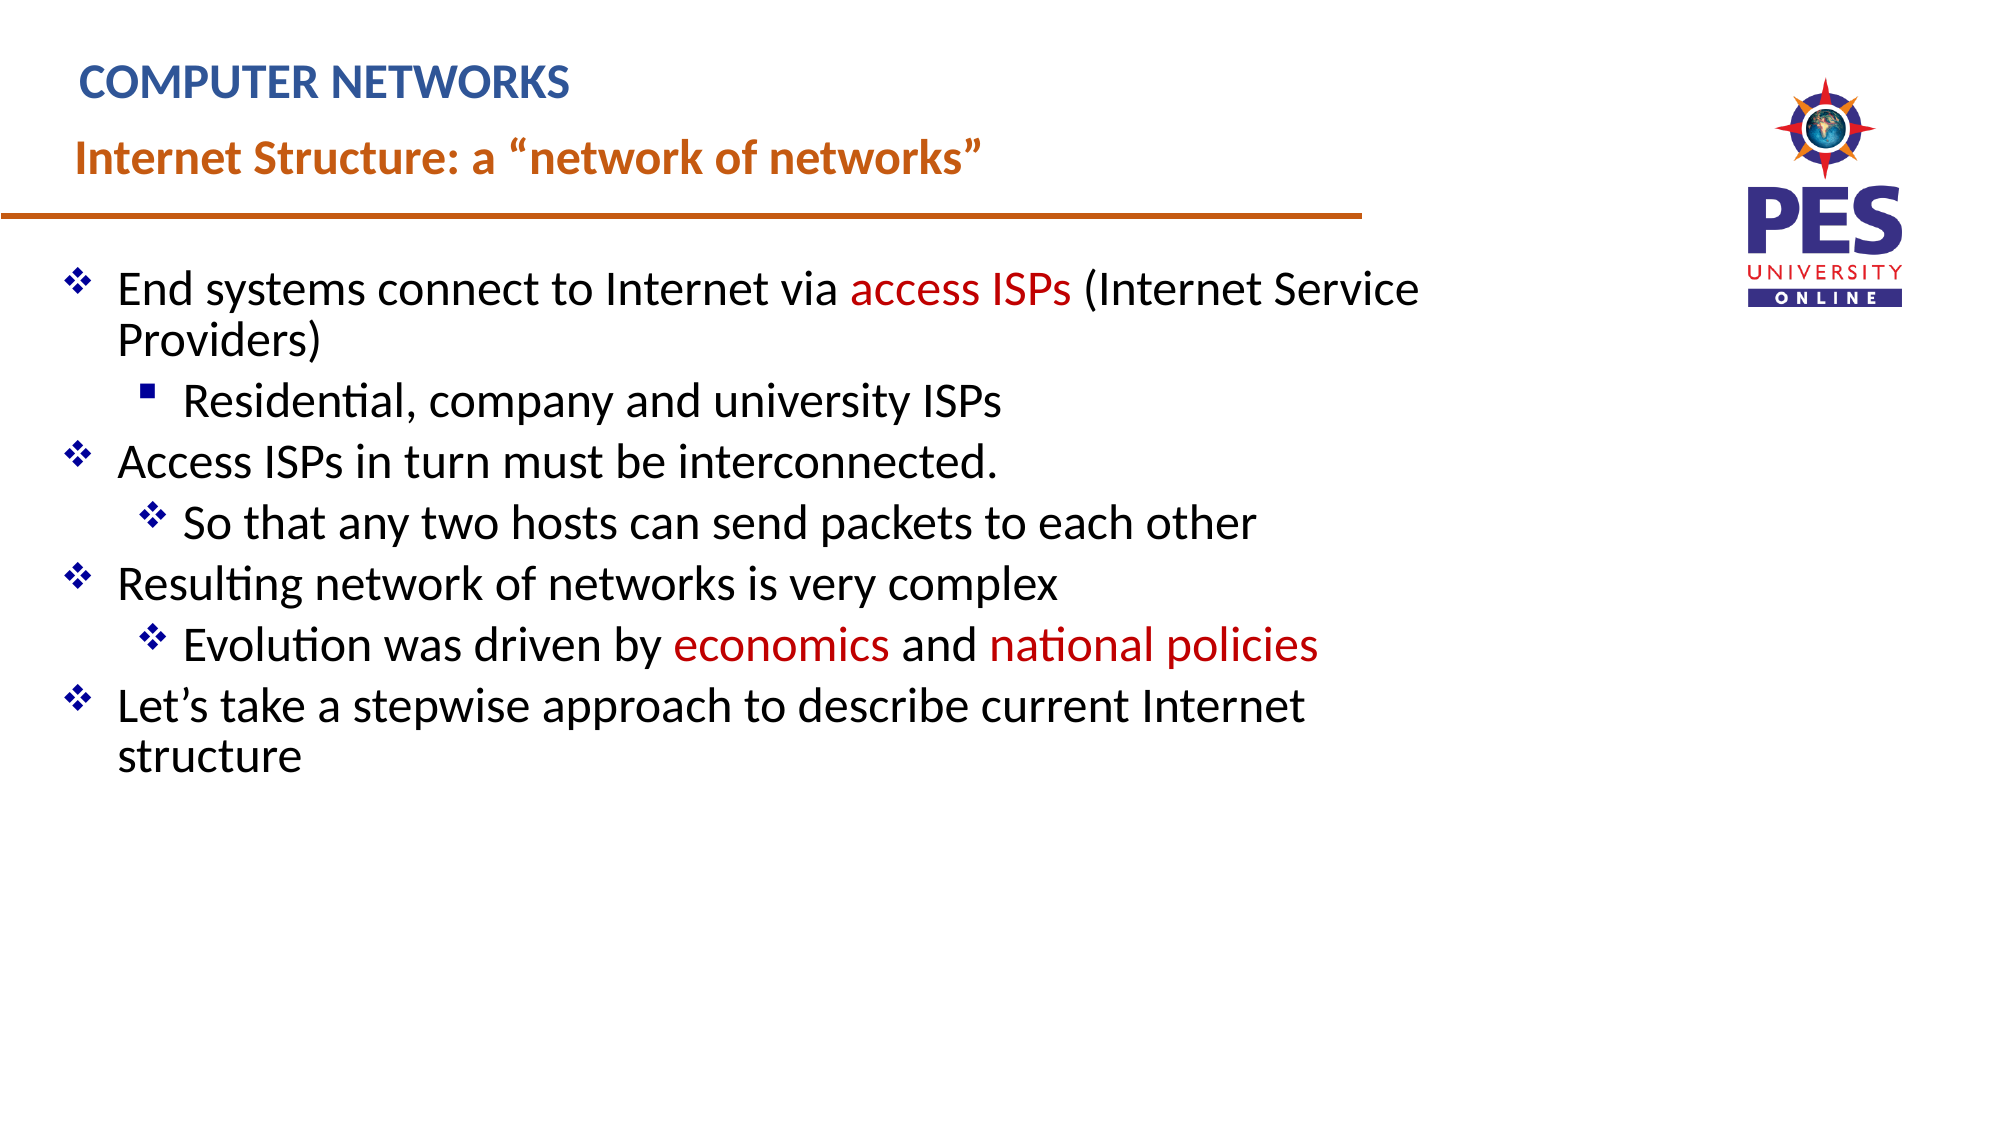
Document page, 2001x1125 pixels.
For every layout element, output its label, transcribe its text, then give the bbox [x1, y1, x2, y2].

text_box Internet Structure: a “network of networks” [59, 117, 1372, 192]
text_box End systems connect to Internet via access ISPs (Internet Service Providers) Residential, company and university ISPs Access ISPs in turn must be interconnected. So that any two hosts can send packets to each other Resulting network of networks is very complex Evolution was driven by economics and national policies Let’s take a stepwise approach to describe current Internet structure [46, 257, 1511, 1020]
picture [1748, 76, 1902, 307]
text_box COMPUTER NETWORKS [64, 41, 1295, 117]
